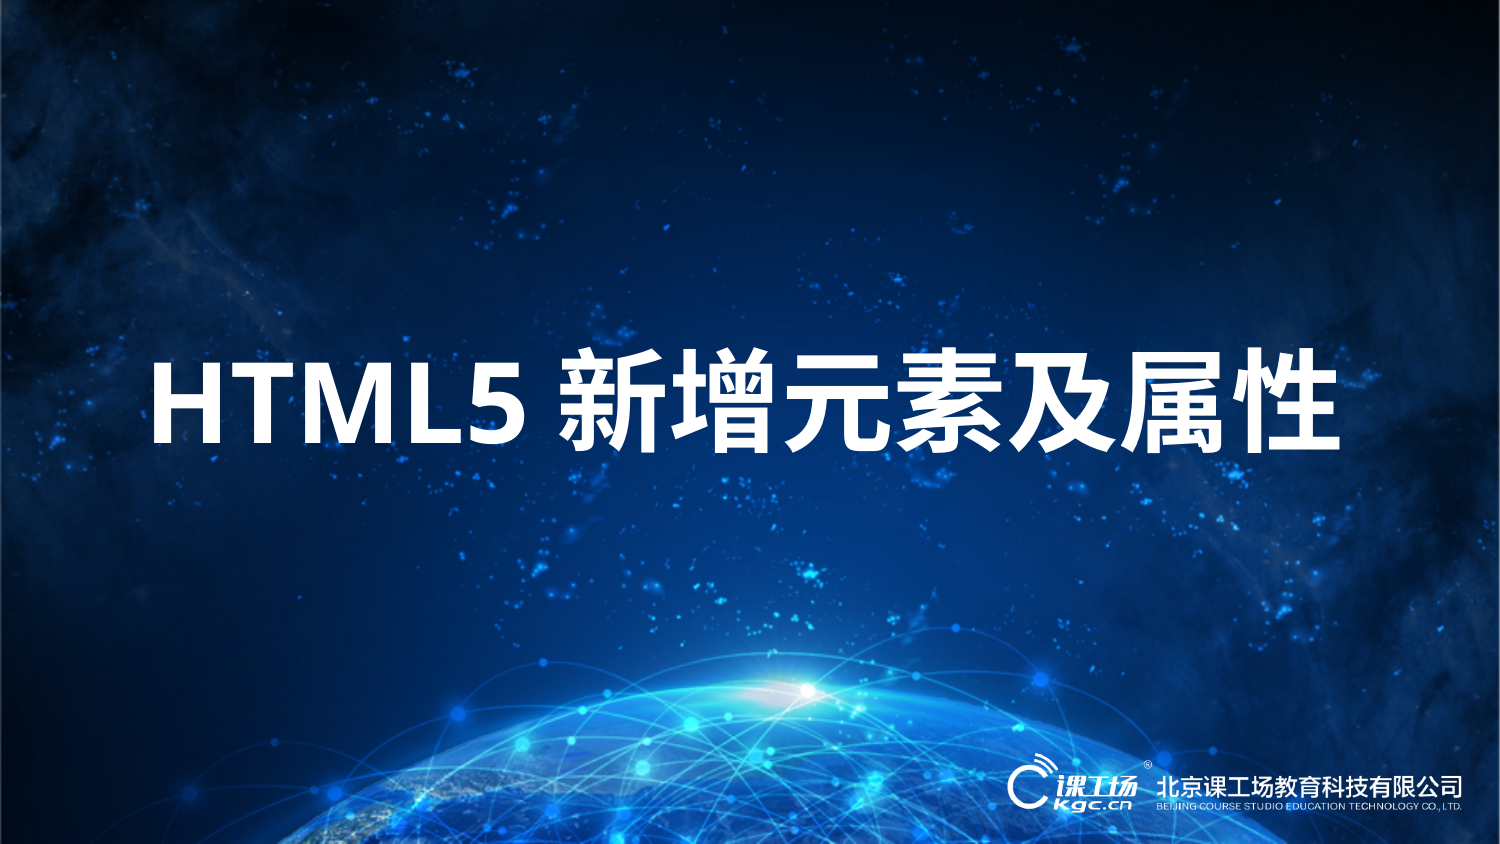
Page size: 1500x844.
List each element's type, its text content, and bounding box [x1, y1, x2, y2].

title HTML5新增元素及属性 [76, 279, 1412, 517]
picture [0, 0, 1500, 844]
